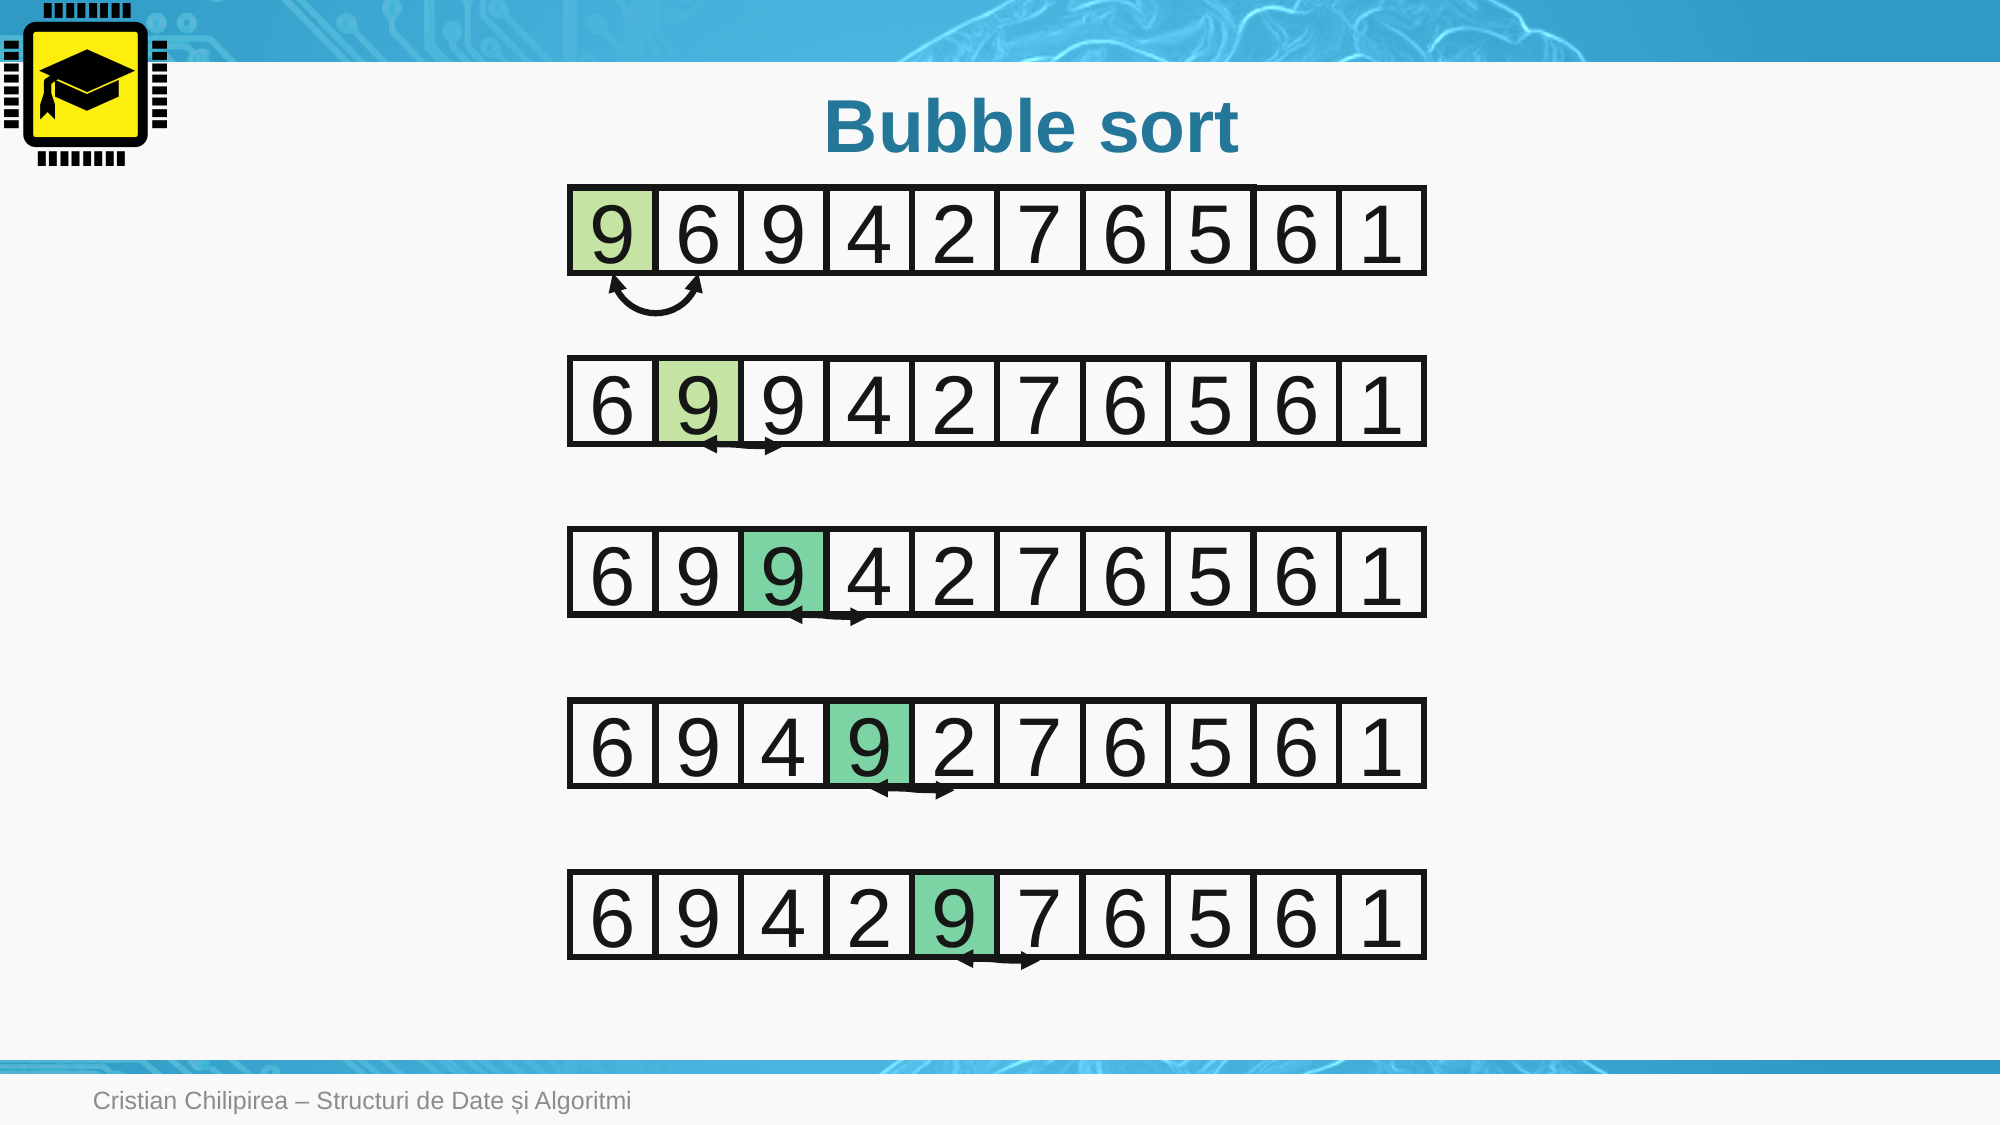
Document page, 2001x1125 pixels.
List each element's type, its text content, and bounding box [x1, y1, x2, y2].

picture [0, 1060, 2000, 1074]
text_box 5 [1167, 357, 1253, 445]
text_box 6 [655, 186, 740, 274]
text_box 9 [825, 699, 911, 787]
text_box 1 [1338, 187, 1425, 274]
text_box 2 [825, 871, 911, 958]
text_box 2 [911, 528, 996, 616]
title Bubble sort [170, 76, 1915, 180]
text_box 6 [569, 699, 655, 787]
text_box 4 [740, 699, 825, 787]
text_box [739, 402, 743, 488]
text_box 7 [996, 871, 1082, 958]
text_box 6 [1082, 187, 1167, 274]
text_box 4 [825, 528, 911, 616]
text_box 9 [569, 186, 655, 274]
text_box 1 [1338, 700, 1425, 787]
text_box 6 [1082, 357, 1167, 445]
text_box 5 [1167, 187, 1253, 274]
text_box 6 [1082, 528, 1167, 616]
text_box 9 [655, 357, 740, 445]
text_box 6 [1253, 357, 1338, 445]
text_box 6 [1253, 187, 1338, 274]
text_box 7 [996, 528, 1082, 616]
text_box 9 [740, 186, 828, 274]
text_box 5 [1167, 528, 1253, 616]
text_box 6 [569, 528, 655, 616]
text_box 1 [1338, 528, 1425, 616]
picture [0, 0, 2000, 166]
text_box 9 [655, 528, 740, 616]
text_box 9 [740, 528, 825, 616]
text_box 1 [1338, 871, 1425, 958]
text_box 1 [1338, 357, 1425, 445]
text_box 2 [911, 187, 996, 274]
text_box 9 [740, 357, 825, 445]
text_box 4 [740, 871, 825, 958]
text_box 5 [1167, 871, 1252, 958]
text_box 6 [1082, 699, 1167, 787]
text_box 2 [911, 357, 996, 445]
text_box 4 [825, 357, 911, 445]
text_box 4 [825, 187, 911, 274]
text_box 2 [911, 699, 996, 787]
footer Cristian Chilipirea – Structuri de Date și Algoritmi [77, 1073, 1338, 1125]
text_box 7 [996, 357, 1082, 445]
text_box 9 [655, 699, 740, 787]
text_box 6 [569, 871, 655, 958]
text_box 7 [996, 187, 1082, 274]
text_box 9 [911, 871, 996, 958]
text_box 6 [1253, 700, 1338, 787]
text_box 5 [1167, 699, 1255, 787]
text_box 6 [1253, 528, 1338, 616]
text_box 7 [996, 699, 1082, 787]
text_box 6 [1082, 871, 1167, 958]
text_box 6 [1252, 871, 1338, 958]
text_box 6 [569, 357, 655, 445]
text_box 9 [655, 871, 740, 958]
